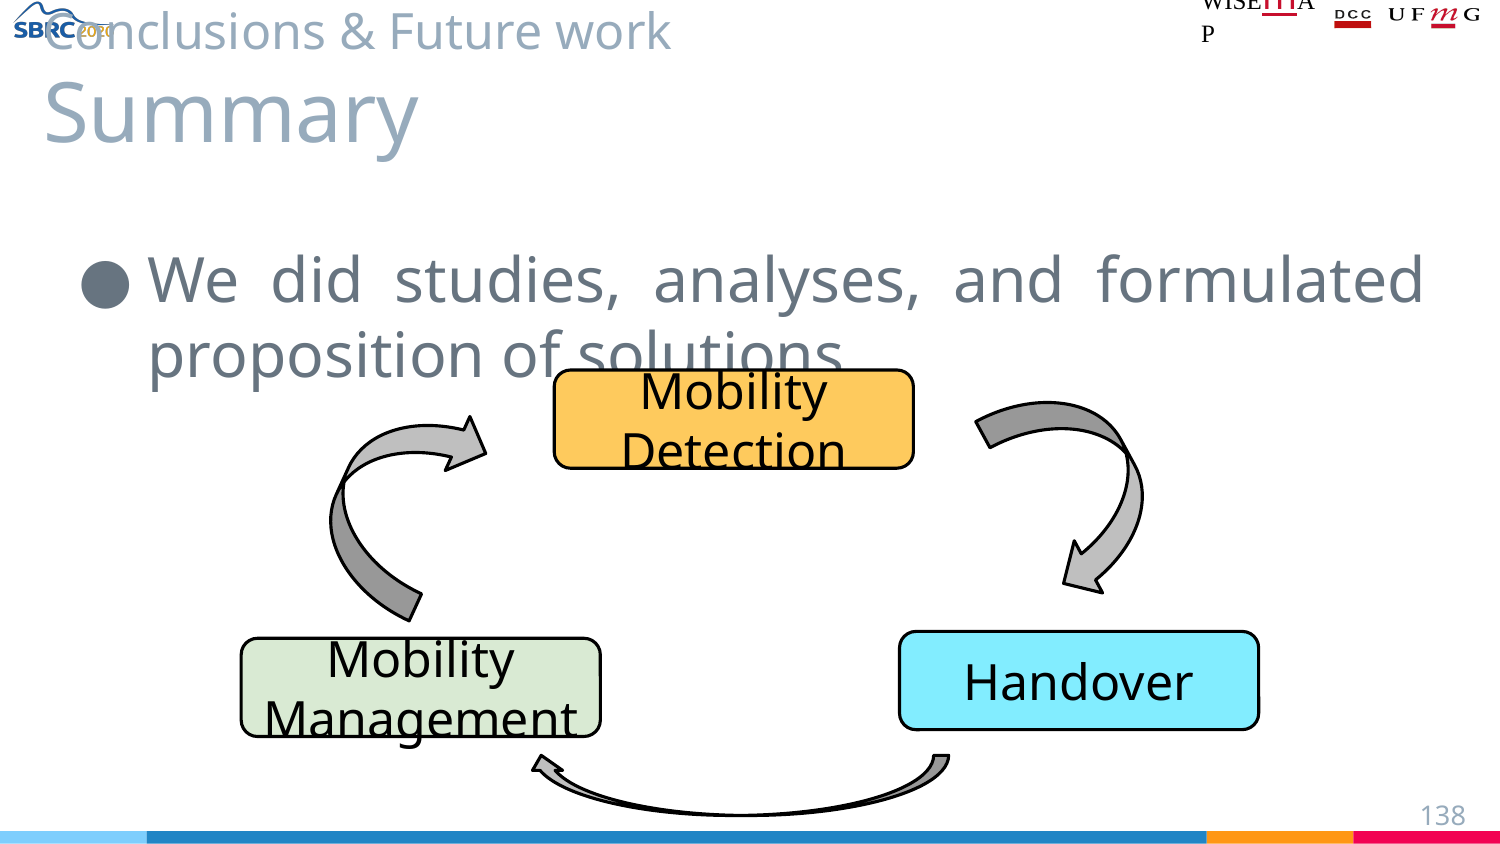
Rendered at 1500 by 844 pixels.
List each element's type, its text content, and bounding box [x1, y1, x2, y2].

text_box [240, 369, 1259, 816]
picture [1251, 8, 1372, 33]
picture [1387, 8, 1480, 31]
list We did studies, analyses, and formulated proposition of solutions [57, 225, 1443, 809]
title Conclusions & Future work Summary [28, 33, 1482, 175]
slide_number ‹#› [1391, 783, 1482, 835]
picture [11, 0, 116, 40]
